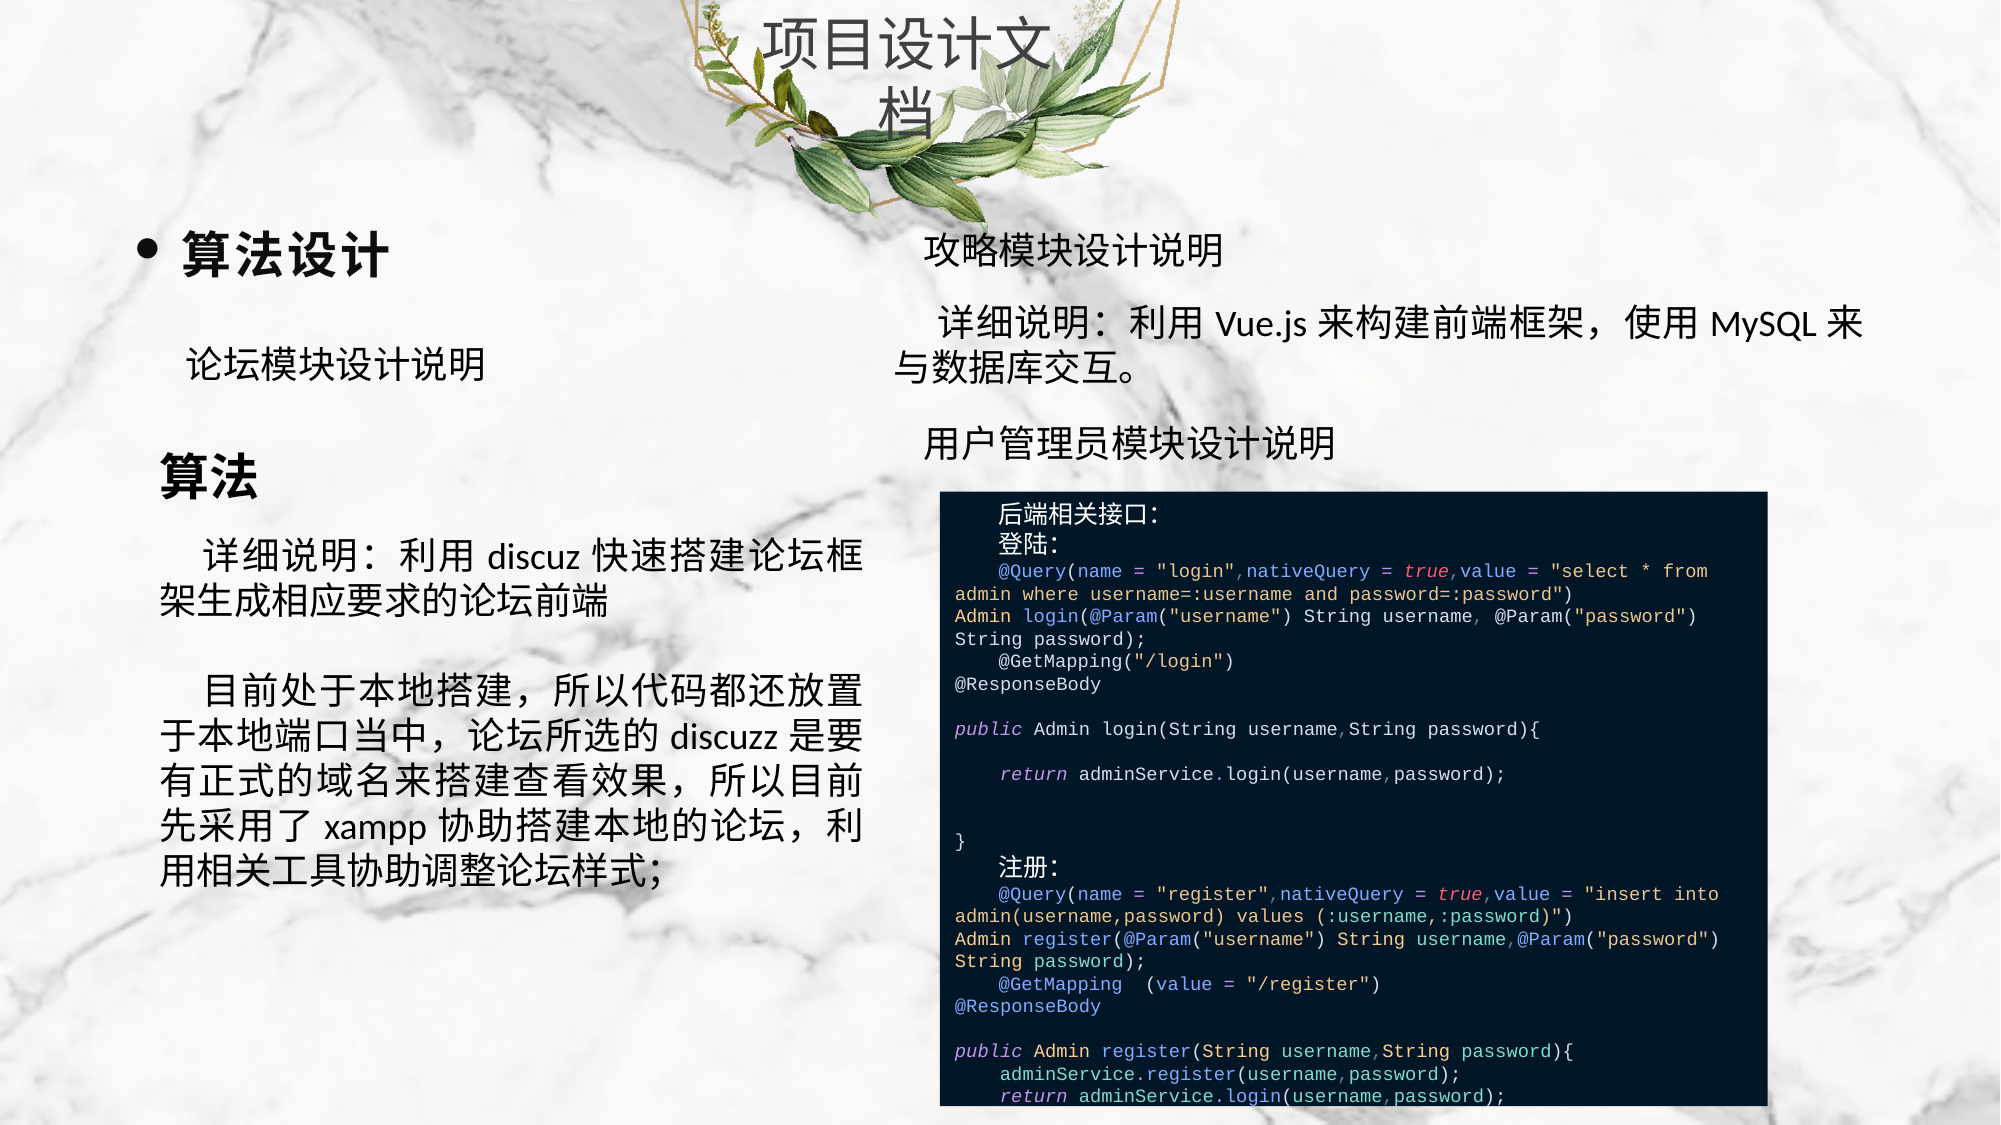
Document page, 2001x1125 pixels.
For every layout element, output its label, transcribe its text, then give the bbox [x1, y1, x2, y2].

text_box 详细说明：利用Vue.js来构建前端框架，使用MySQL来与数据库交互。 [879, 291, 1880, 397]
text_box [607, 0, 1165, 217]
picture [0, 0, 2001, 1125]
text_box 论坛模块设计说明 [171, 333, 501, 394]
text_box 后端相关接口： 登陆： @Query(name = "login",nativeQuery = true,value = "select * from admin where username=:username and password=:password") Admin login(@Param("username") String username, @Param("password") String password); @GetMapping("/login") @ResponseBody public Admin login(String username,String password){ return adminService.login(username,password); } 注册： @Query(name = "register",nativeQuery = true,value = "insert into admin(username,password) values (:username,:password)") Admin register(@Param("username") String username,@Param("password") String password); @GetMapping (value = "/register") @ResponseBody public Admin register(String username,String password){ adminService.register(username,password); return adminService.login(username,password); [939, 491, 1768, 1107]
text_box 用户管理员模块设计说明 [909, 412, 1352, 473]
text_box 算法 详细说明：利用discuz快速搭建论坛框架生成相应要求的论坛前端 目前处于本地搭建，所以代码都还放置于本地端口当中，论坛所选的discuzz是要有正式的域名来搭建查看效果，所以目前先采用了xampp协助搭建本地的论坛，利用相关工具协助调整论坛样式； [144, 394, 880, 900]
text_box 算法设计 [123, 180, 583, 319]
text_box 攻略模块设计说明 [908, 219, 1239, 280]
